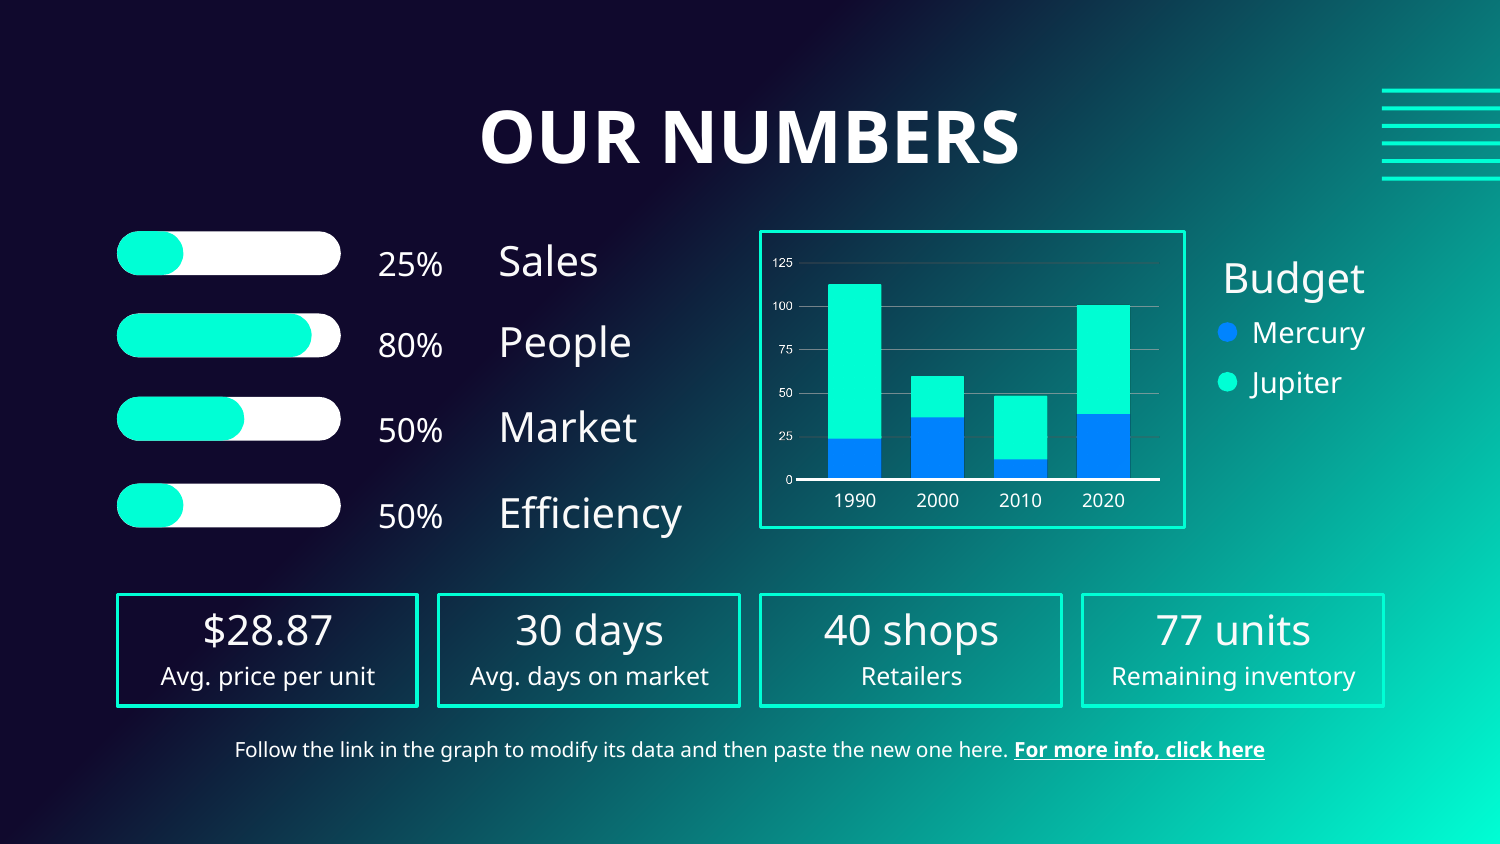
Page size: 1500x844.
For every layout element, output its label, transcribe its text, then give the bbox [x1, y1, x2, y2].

text_box 80% [378, 324, 472, 369]
text_box [164, 483, 341, 528]
text_box Efficiency [498, 486, 704, 540]
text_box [117, 594, 419, 707]
text_box [226, 396, 341, 441]
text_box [1082, 594, 1385, 707]
text_box 50% [378, 495, 472, 540]
text_box 25% [378, 242, 472, 287]
text_box [163, 231, 341, 276]
text_box [116, 313, 312, 358]
text_box 50% [378, 409, 472, 454]
text_box [760, 231, 1185, 528]
text_box 2000 [904, 507, 971, 511]
text_box Mercury [1251, 313, 1392, 351]
text_box Budget [1222, 255, 1387, 299]
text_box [438, 594, 741, 707]
title OUR NUMBERS [118, 87, 1382, 182]
text_box Jupiter [1251, 362, 1392, 401]
text_box 2010 [988, 507, 1053, 511]
text_box [117, 231, 184, 276]
text_box [117, 483, 184, 528]
text_box [292, 313, 341, 358]
text_box 2020 [1070, 507, 1137, 511]
picture [759, 243, 1172, 499]
text_box [1217, 371, 1238, 392]
text_box Market [498, 400, 679, 454]
text_box People [498, 316, 679, 369]
text_box Follow the link in the graph to modify its data and then paste the new one here. For more info, click here [116, 736, 1383, 756]
text_box [1217, 322, 1238, 342]
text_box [760, 594, 1063, 707]
text_box Sales [498, 234, 679, 287]
text_box 1990 [823, 507, 887, 511]
text_box [116, 396, 245, 441]
